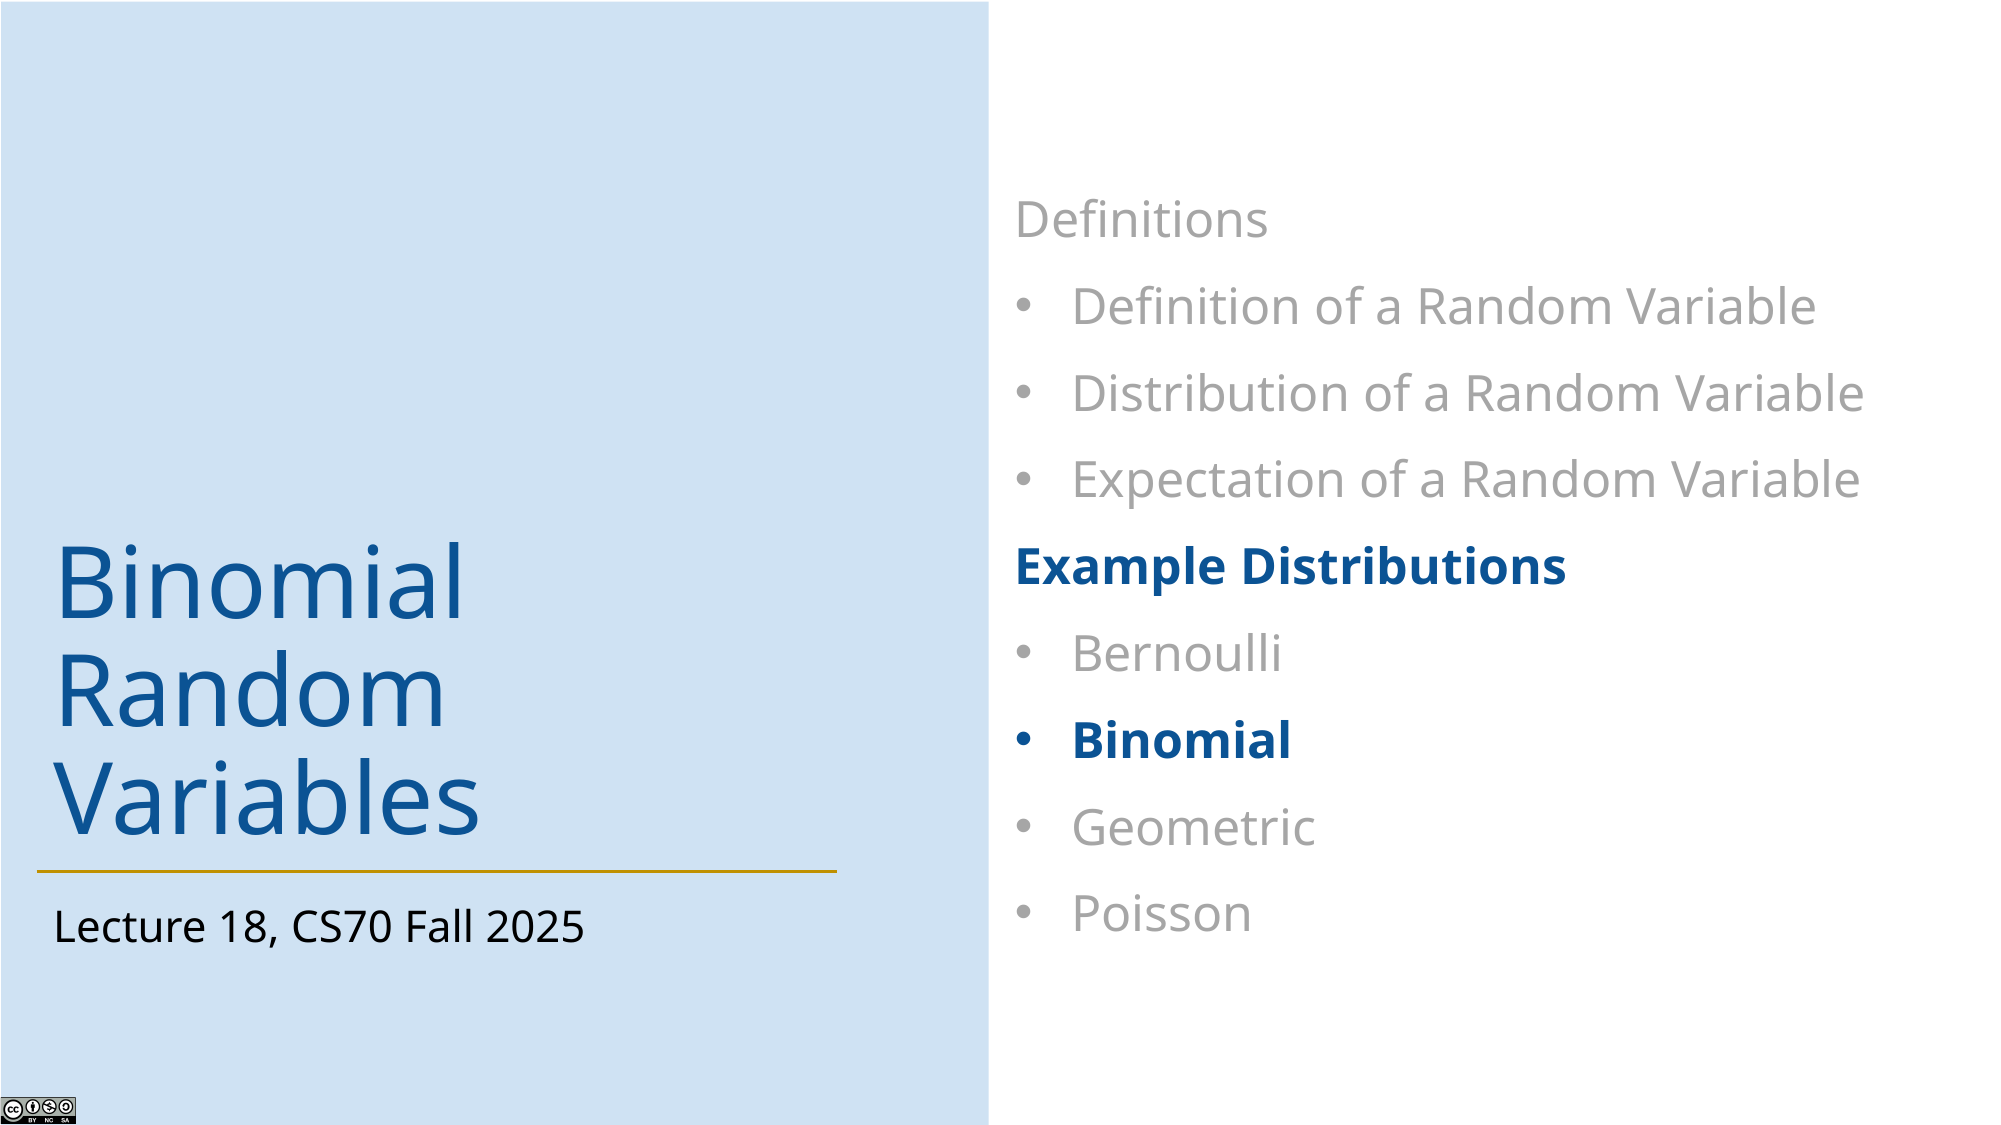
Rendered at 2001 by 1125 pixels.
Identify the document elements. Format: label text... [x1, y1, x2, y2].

title Binomial Random Variables [38, 472, 813, 864]
picture [0, 1097, 76, 1124]
list Definitions Definition of a Random Variable Distribution of a Random Variable Expectation of a Random Variable Example Distributions Bernoulli Binomial Geometric Poisson [999, 10, 2000, 1113]
subtitle Lecture 18, CS70 Fall 2025 [38, 890, 813, 991]
